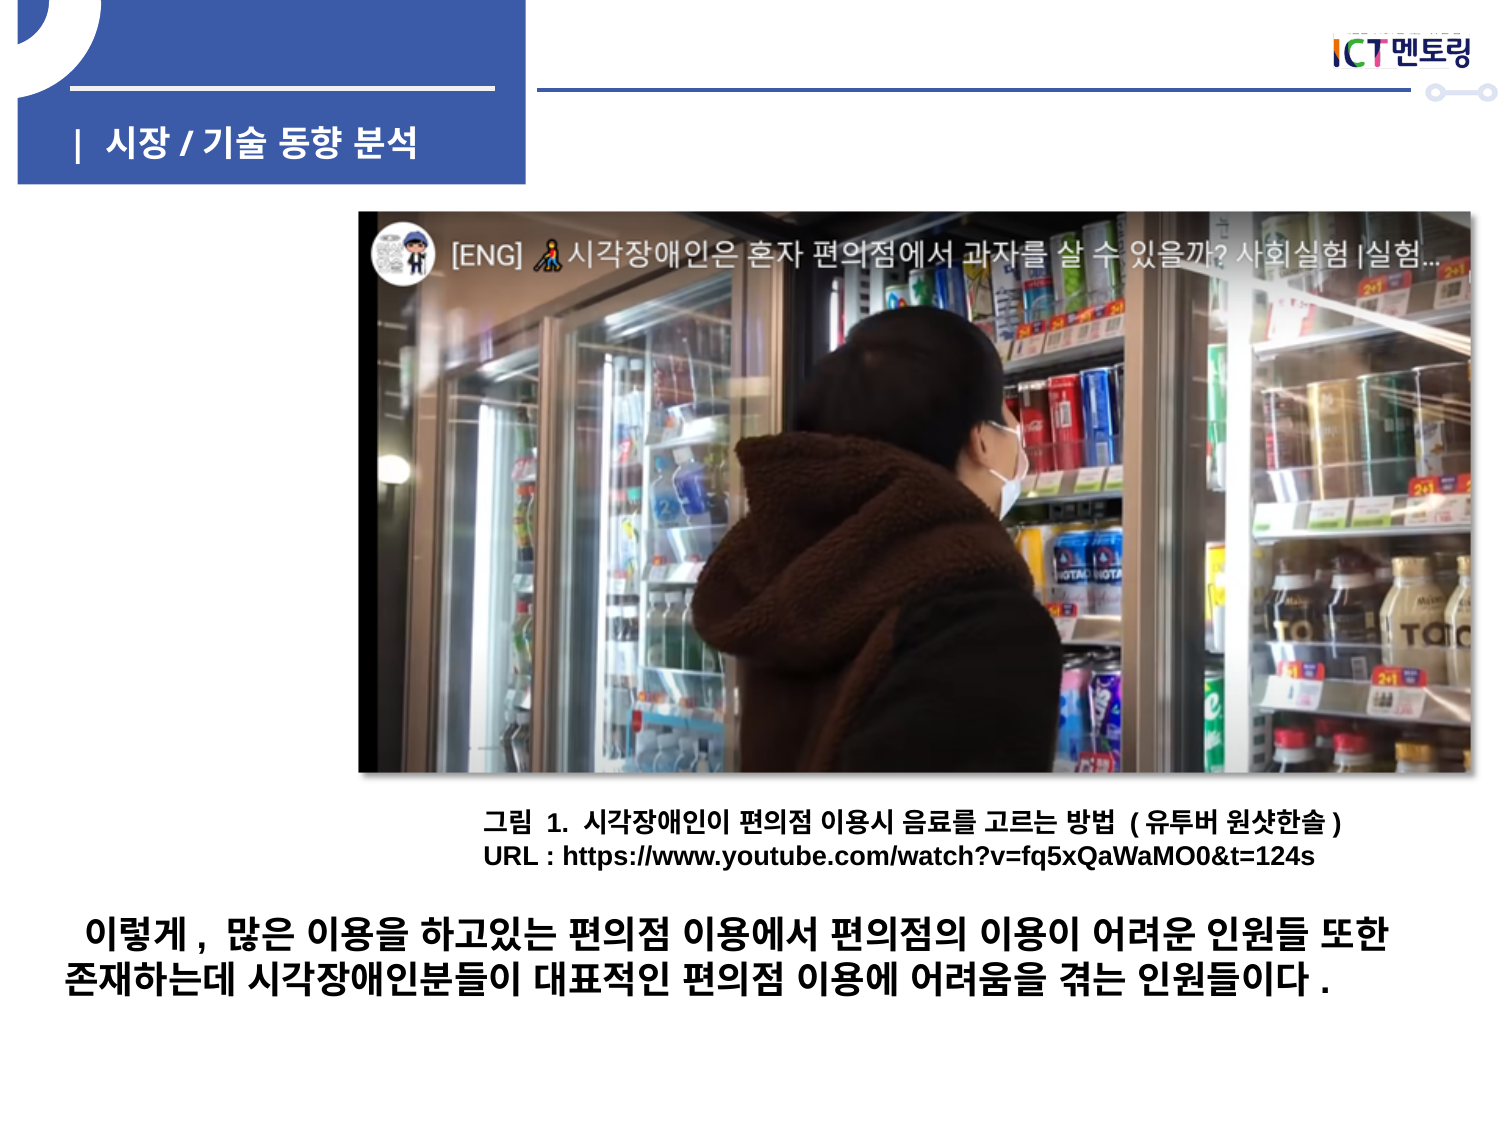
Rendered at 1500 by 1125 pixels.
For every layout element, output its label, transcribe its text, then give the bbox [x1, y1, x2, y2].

text_box [17, 0, 526, 185]
picture [354, 206, 1485, 787]
picture [1301, 33, 1500, 114]
text_box 그림 1. 시각장애인이 편의점 이용시 음료를 고르는 방법 (유투버 원샷한솔) URL : https://www.youtube.com/watch?v=fq5xQaWaMO0&t=124s [468, 798, 1500, 911]
text_box [1, 1, 100, 97]
text_box | 시장/기술 동향 분석 [53, 113, 514, 163]
text_box 이렇게, 많은 이용을 하고있는 편의점 이용에서 편의점의 이용이 어려운 인원들 또한 존재하는데 시각장애인분들이 대표적인 편의점 이용에 어려움을 겪는 인원들이다. [49, 904, 1451, 1009]
